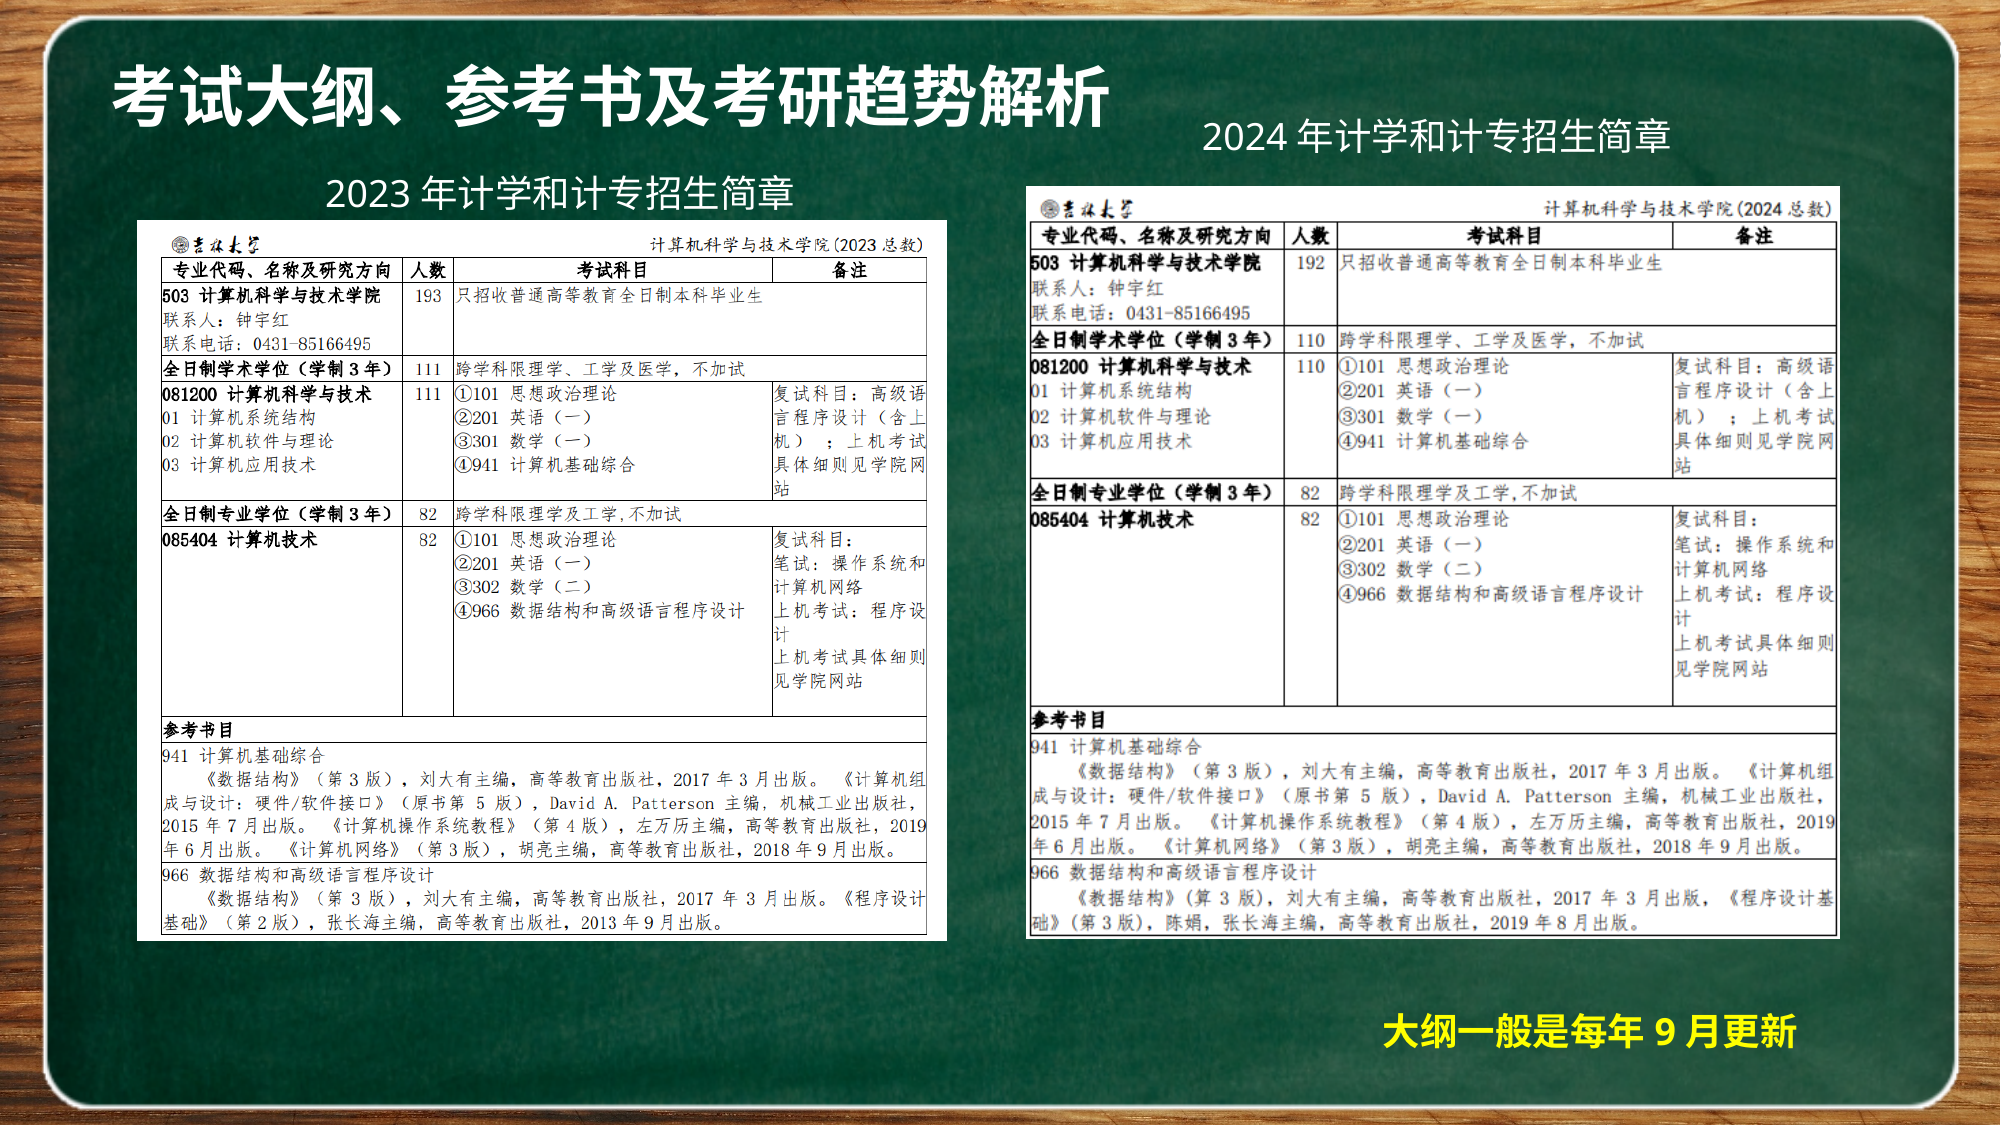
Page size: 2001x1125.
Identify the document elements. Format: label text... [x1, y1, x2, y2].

text_box 考试大纲、参考书及考研趋势解析 [95, 47, 1378, 143]
text_box 2024年计学和计专招生简章 [1187, 83, 1746, 186]
text_box 2023年计学和计专招生简章 [310, 140, 870, 220]
picture [0, 0, 2000, 1125]
text_box 大纲一般是每年9月更新 [736, 977, 1813, 1061]
